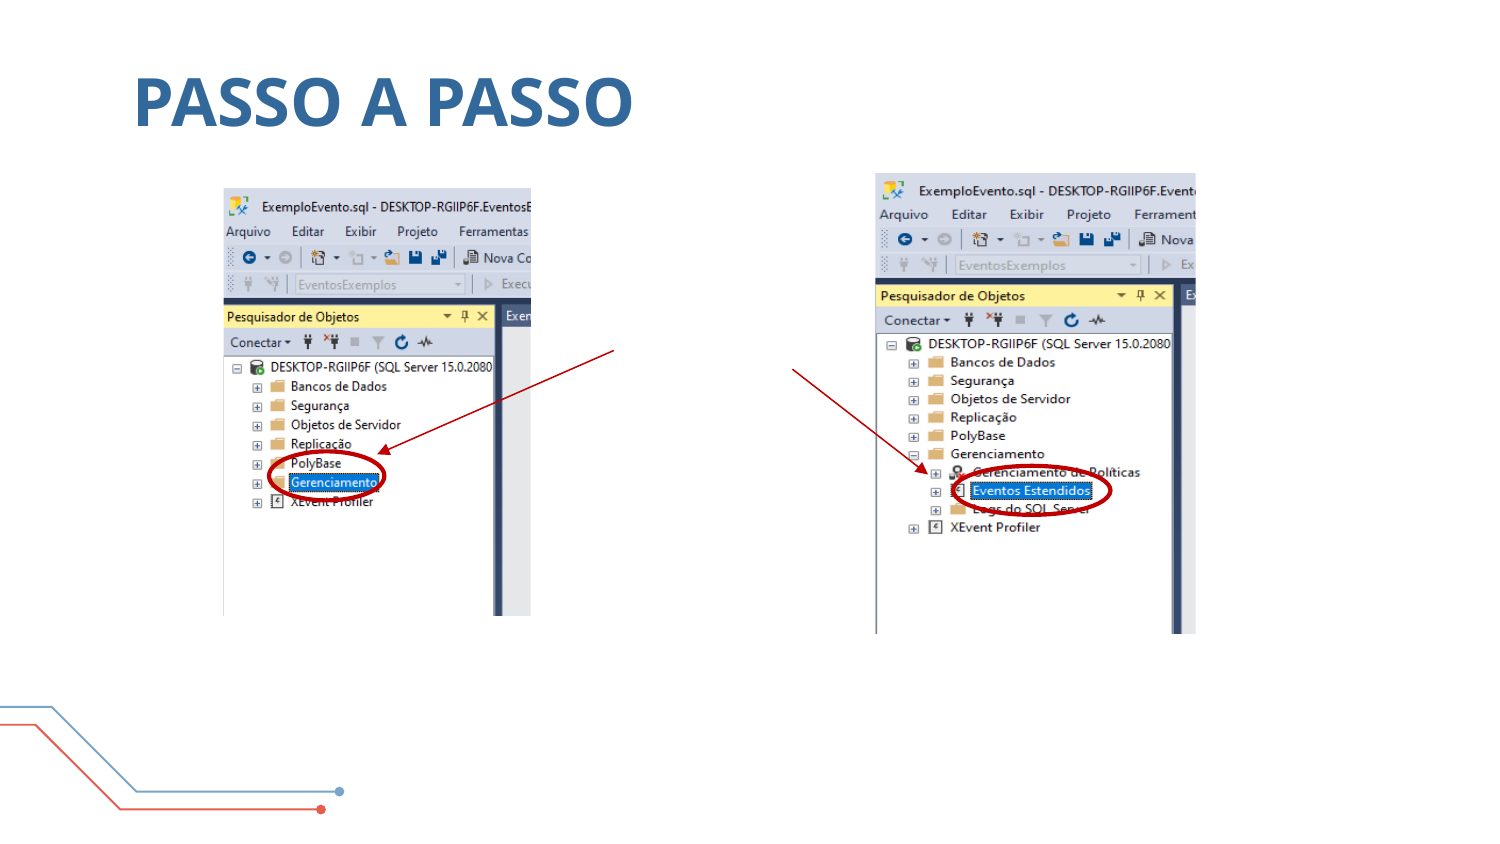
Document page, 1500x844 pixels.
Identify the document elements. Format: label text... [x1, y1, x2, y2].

picture [223, 188, 532, 616]
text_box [792, 368, 929, 475]
text_box PASSO A PASSO [117, 52, 802, 153]
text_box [376, 350, 614, 455]
picture [875, 152, 1196, 634]
